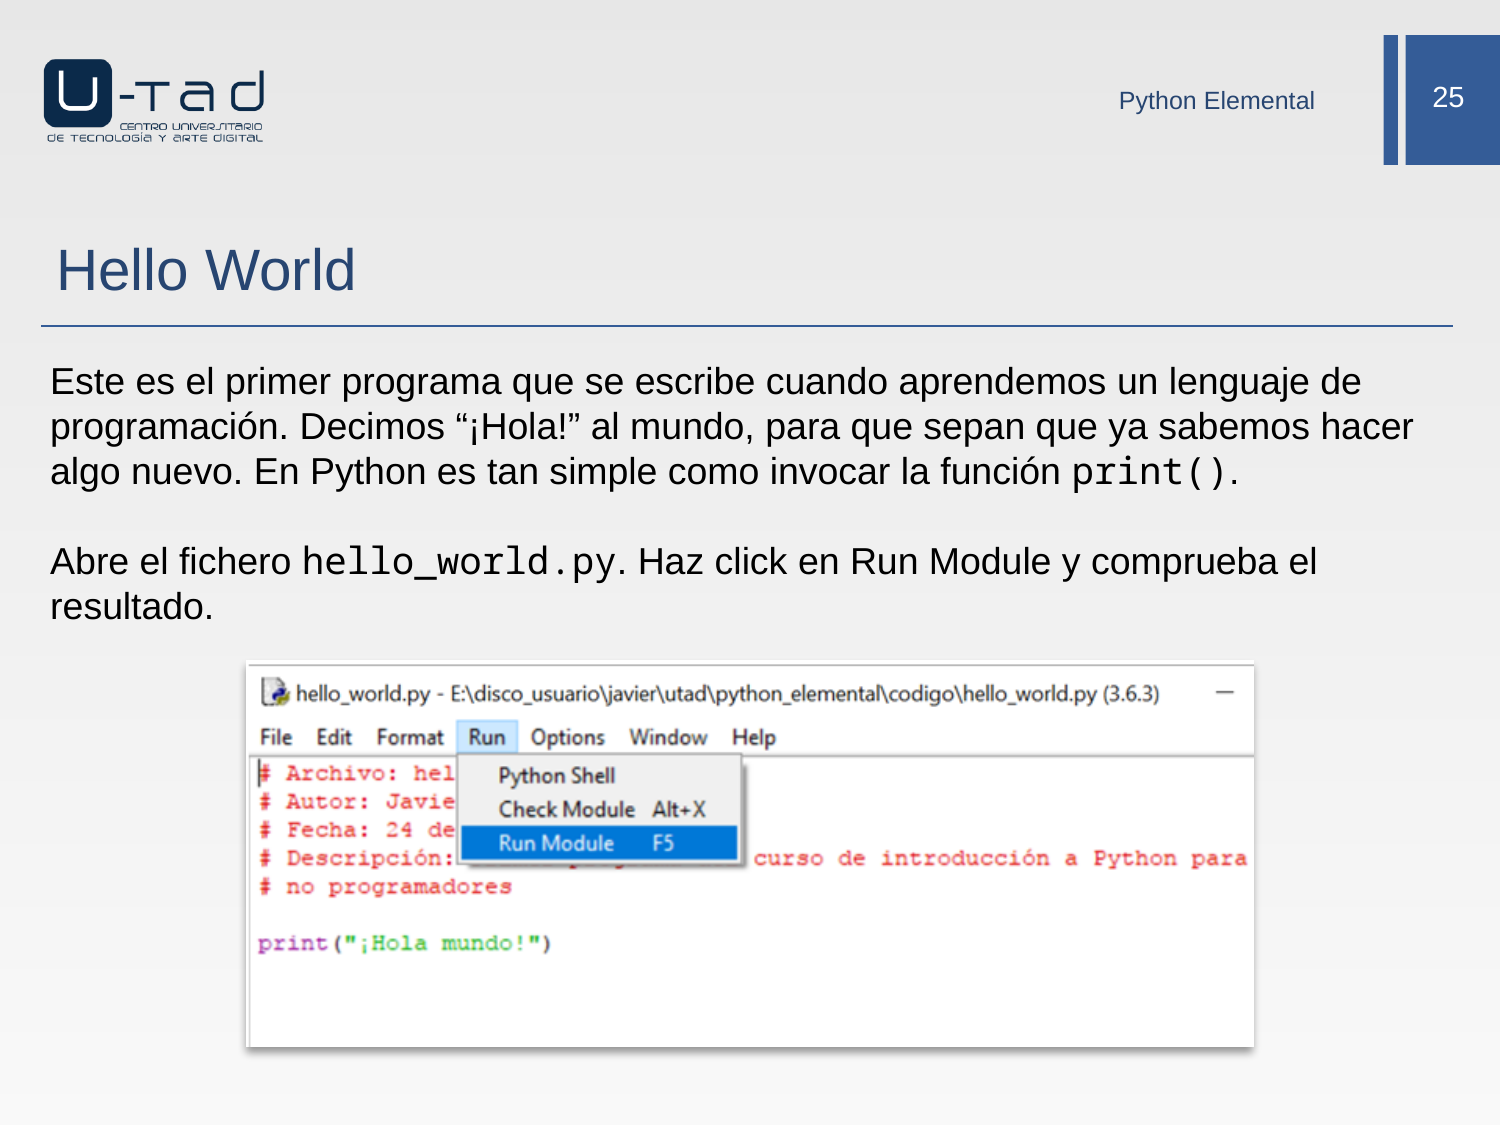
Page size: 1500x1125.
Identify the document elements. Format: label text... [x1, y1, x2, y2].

text_box Este es el primer programa que se escribe cuando aprendemos un lenguaje de programación. Decimos “¡Hola!” al mundo, para que sepan que ya sabemos hacer algo nuevo. En Python es tan simple como invocar la función print(). Abre el fichero hello_world.py. Haz click en Run Module y comprueba el resultado. [35, 349, 1465, 635]
picture [246, 660, 1254, 1048]
footer Python Elemental [747, 78, 1338, 128]
title Hello World [41, 208, 1453, 327]
picture [17, 49, 290, 151]
